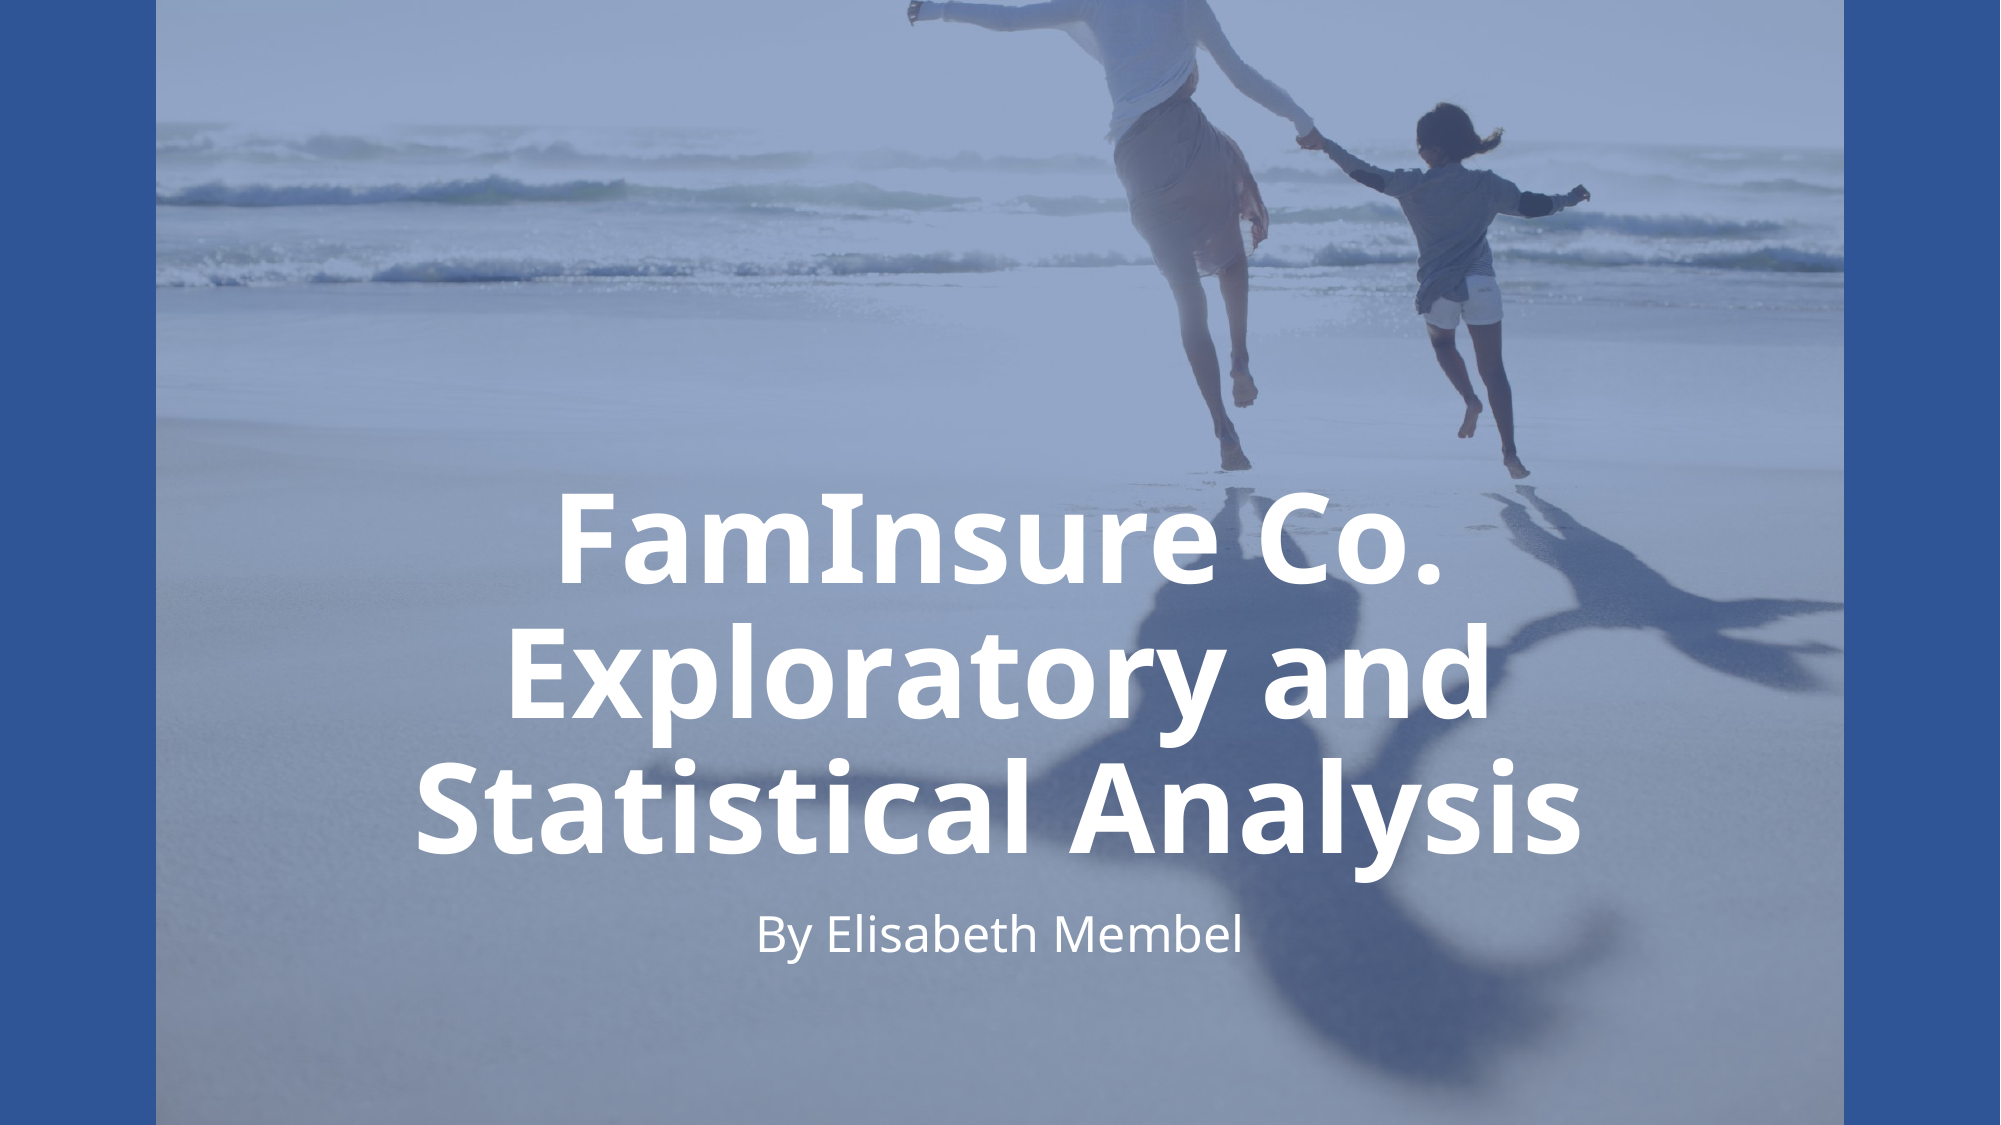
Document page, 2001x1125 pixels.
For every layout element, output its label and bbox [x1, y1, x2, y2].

picture [155, 0, 1844, 1125]
